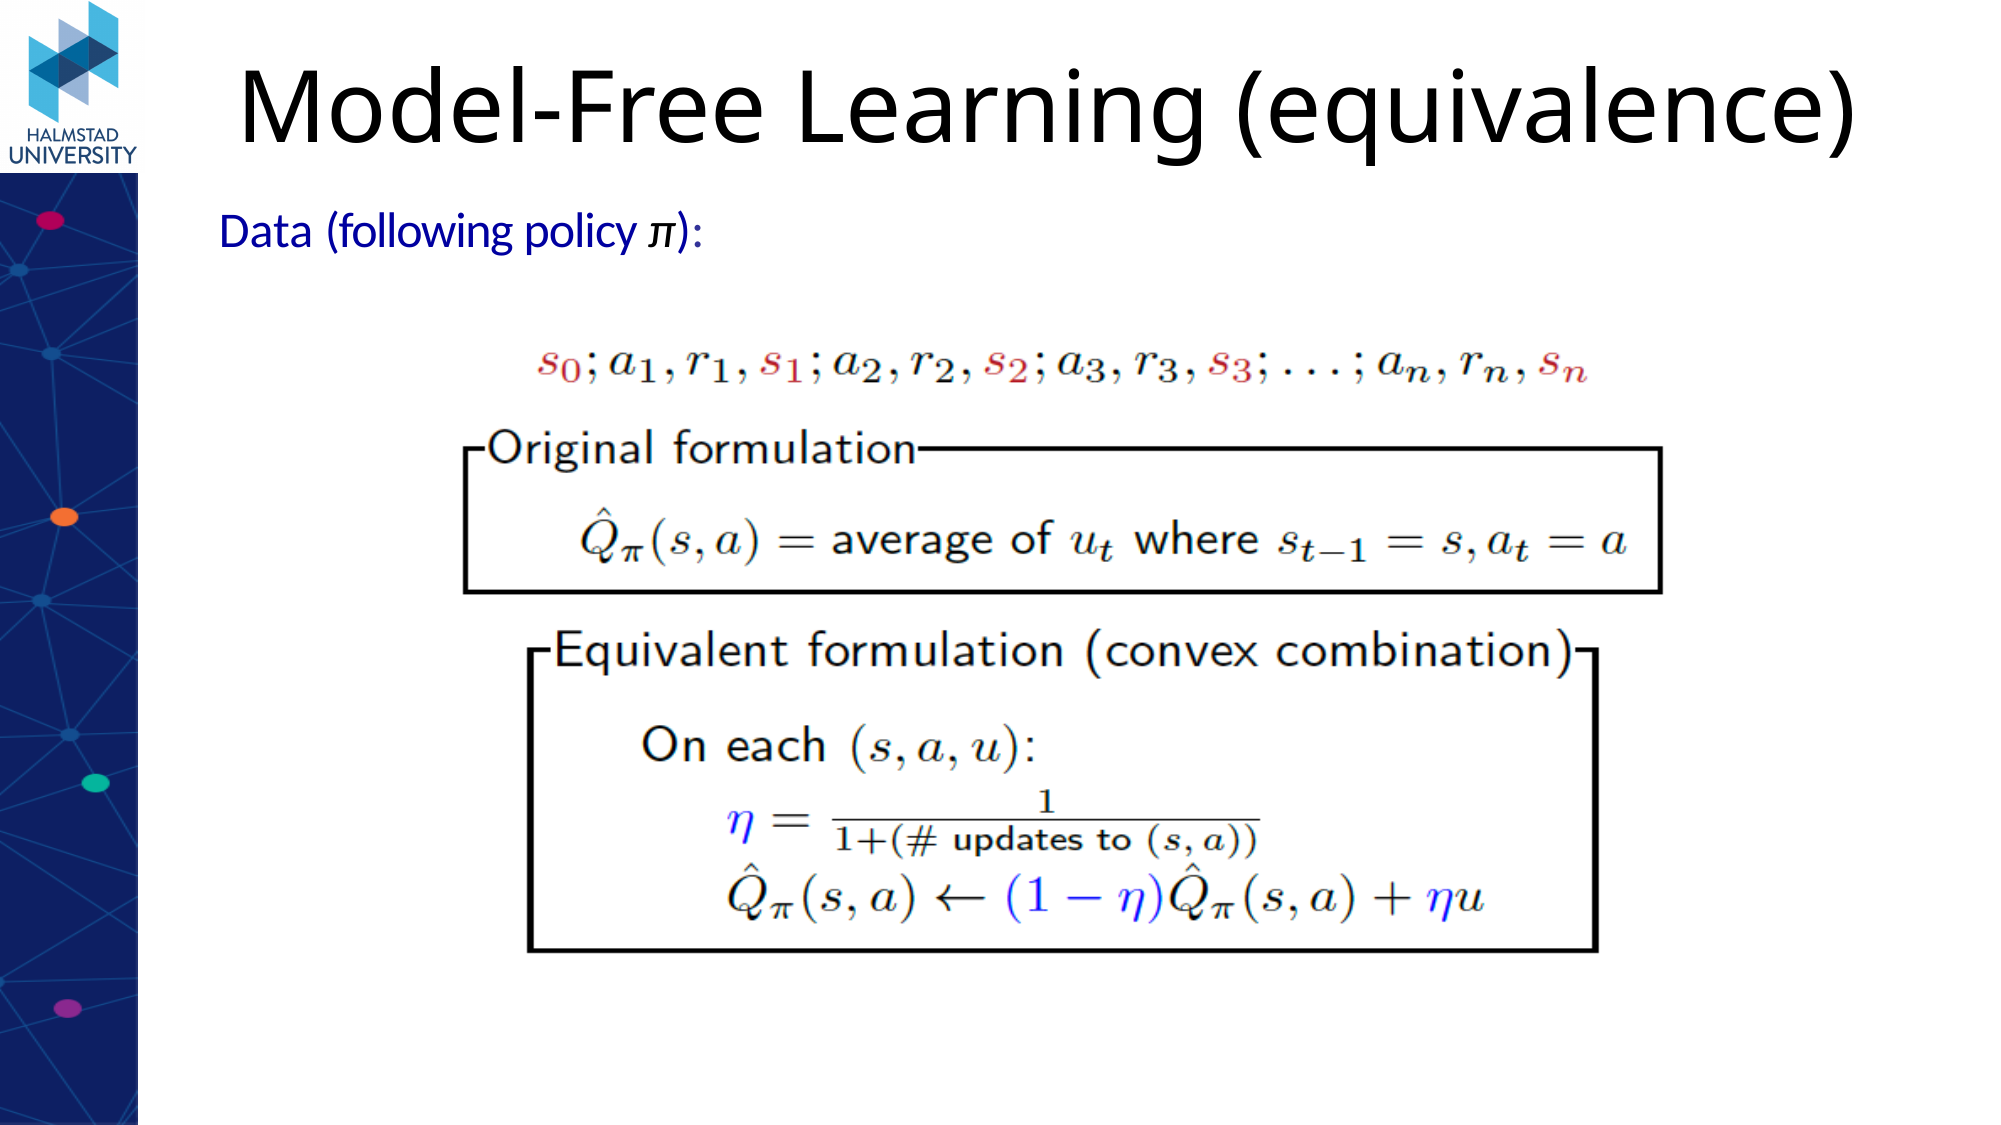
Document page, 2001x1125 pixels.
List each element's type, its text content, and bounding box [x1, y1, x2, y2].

title Model-Free Learning (equivalence) [184, 1, 1910, 220]
picture [433, 328, 1707, 972]
text_box Data (following policy π): [204, 190, 1604, 999]
picture [0, 0, 145, 1125]
